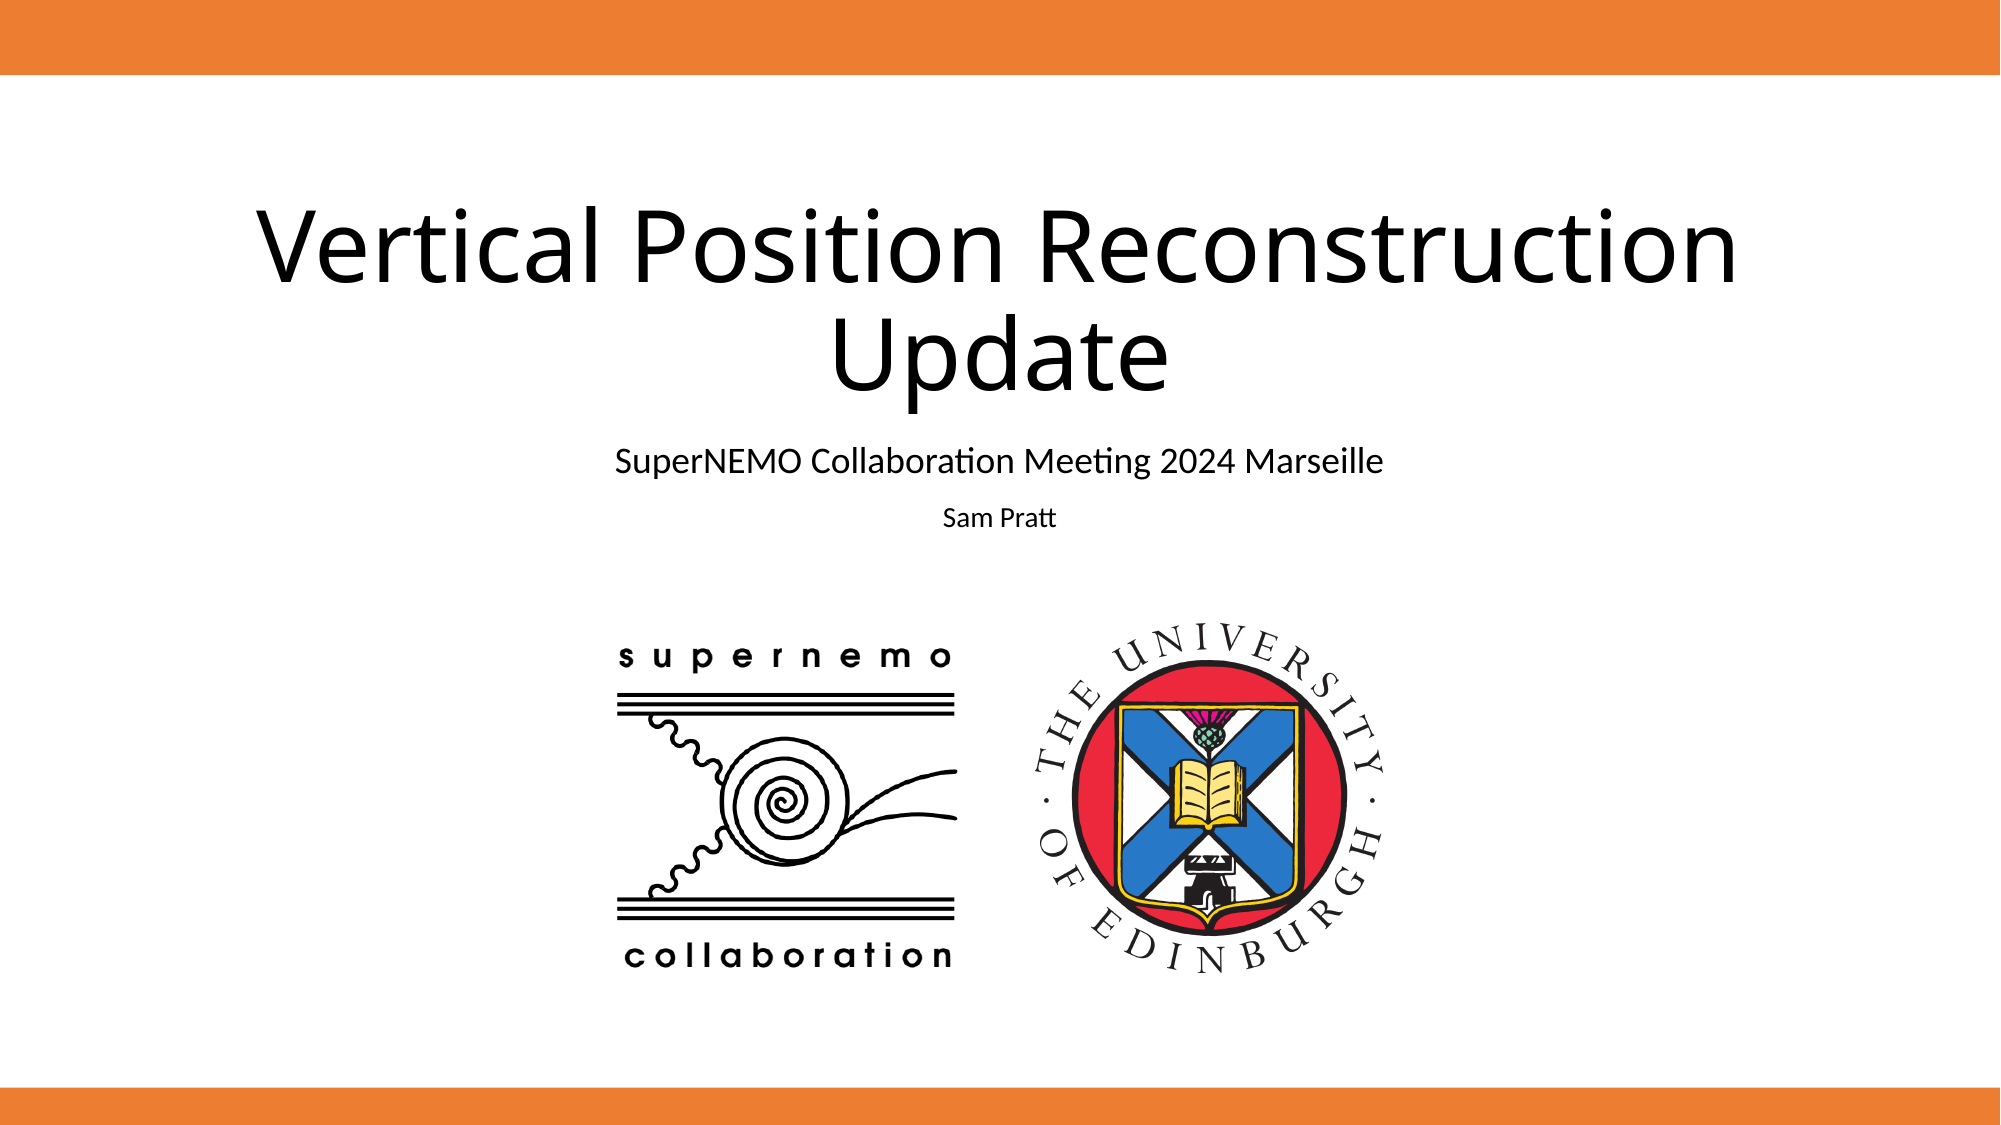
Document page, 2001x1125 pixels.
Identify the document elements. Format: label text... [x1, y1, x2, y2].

subtitle SuperNEMO Collaboration Meeting 2024 Marseille Sam Pratt [249, 433, 1750, 706]
title Vertical Position Reconstruction Update [120, 28, 1880, 420]
picture [580, 610, 988, 1002]
picture [1035, 623, 1383, 973]
